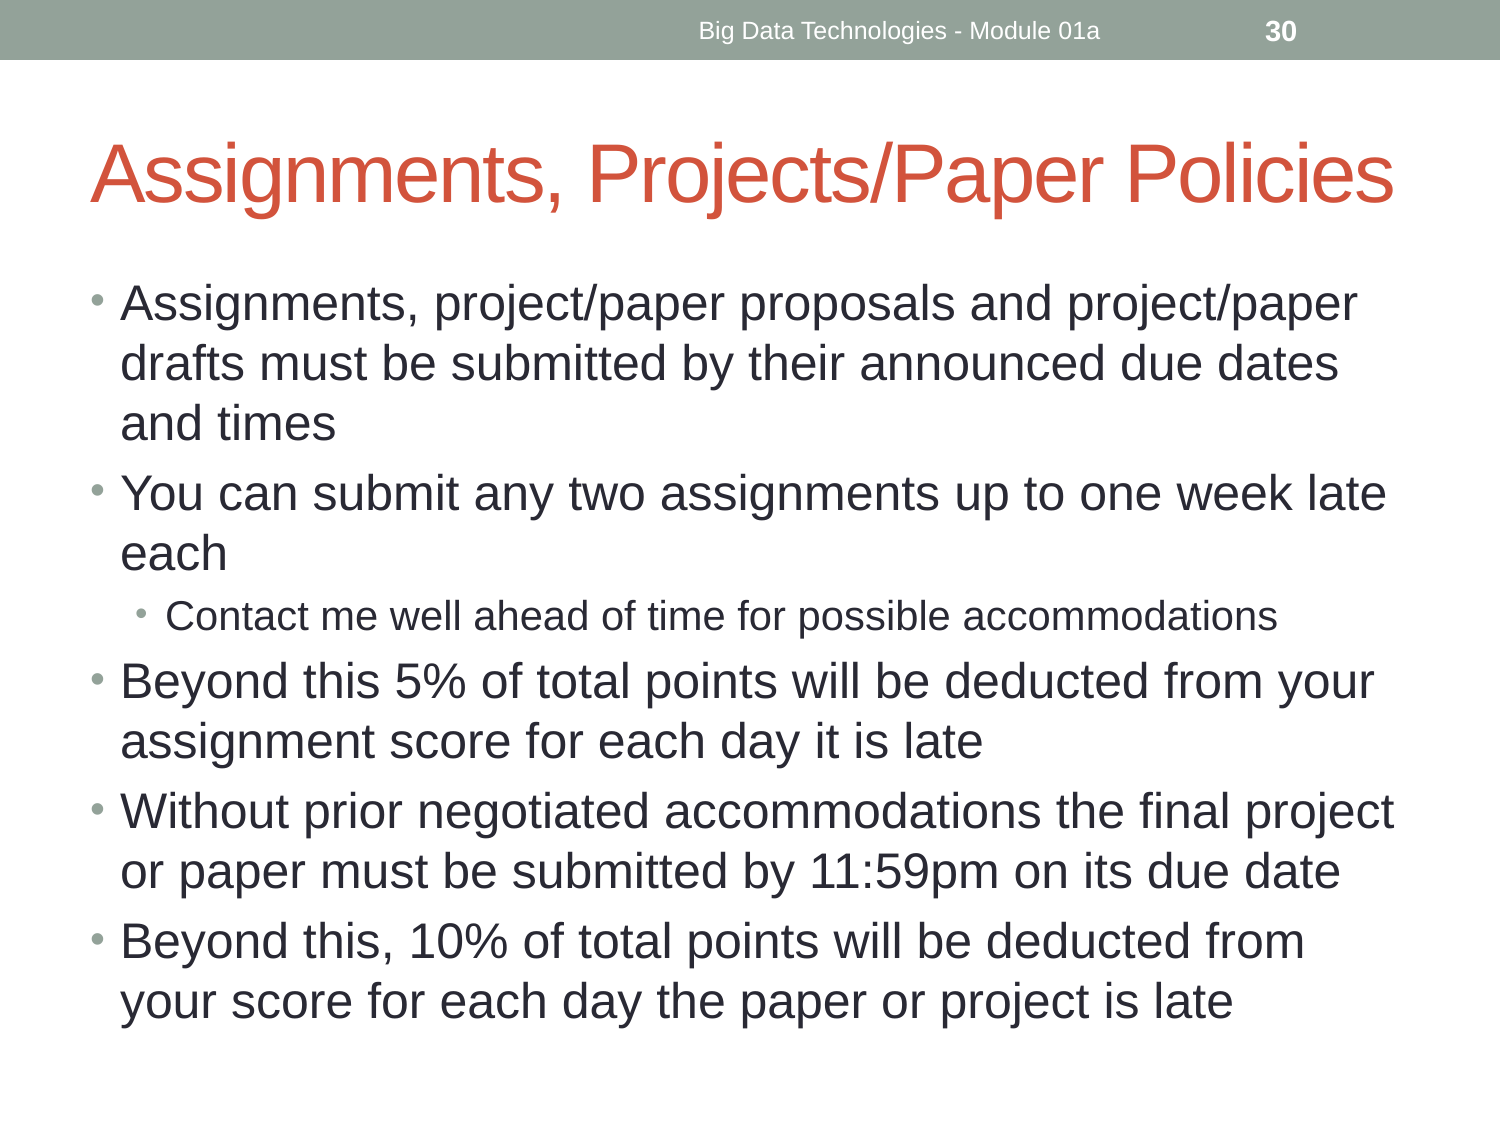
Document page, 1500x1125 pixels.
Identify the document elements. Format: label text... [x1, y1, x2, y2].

footer Big Data Technologies - Module 01a [562, 3, 1238, 57]
slide_number 30 [1250, 3, 1425, 57]
list Assignments, project/paper proposals and project/paper drafts must be submitted by their announced due dates and times You can submit any two assignments up to one week late each Contact me well ahead of time for possible accommodations Beyond this 5% of total points will be deducted from your assignment score for each day it is late Without prior negotiated accommodations the final project or paper must be submitted by 11:59pm on its due date Beyond this, 10% of total points will be deducted from your score for each day the paper or project is late [75, 262, 1425, 1100]
title Assignments, Projects/Paper Policies [75, 87, 1425, 250]
